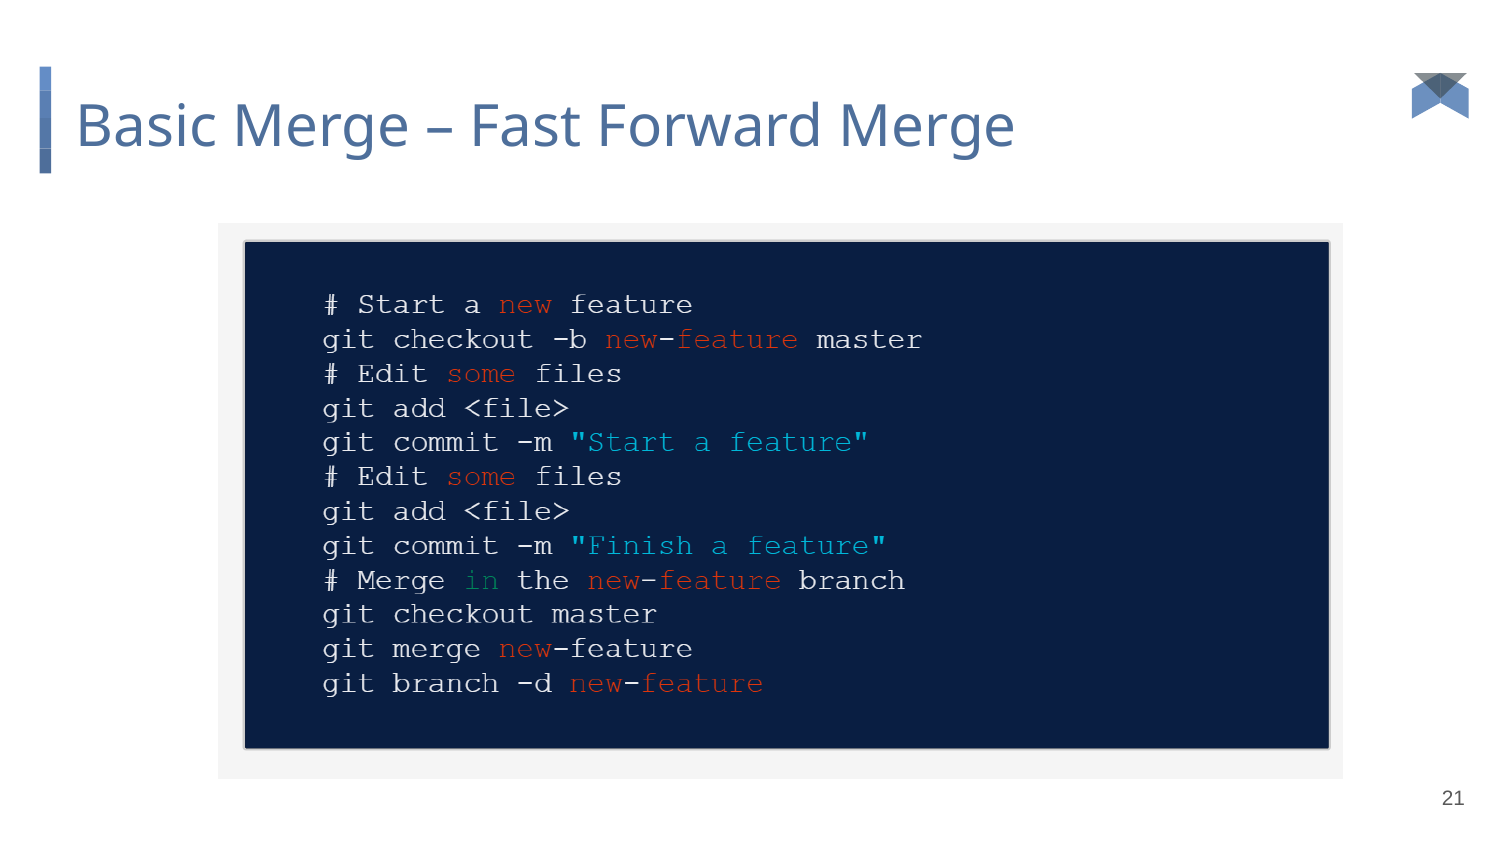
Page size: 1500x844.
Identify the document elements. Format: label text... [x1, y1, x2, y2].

slide_number 21 [1389, 764, 1480, 830]
title Basic Merge – Fast Forward Merge [60, 72, 1449, 167]
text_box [1417, 67, 1464, 125]
picture [218, 223, 1343, 779]
